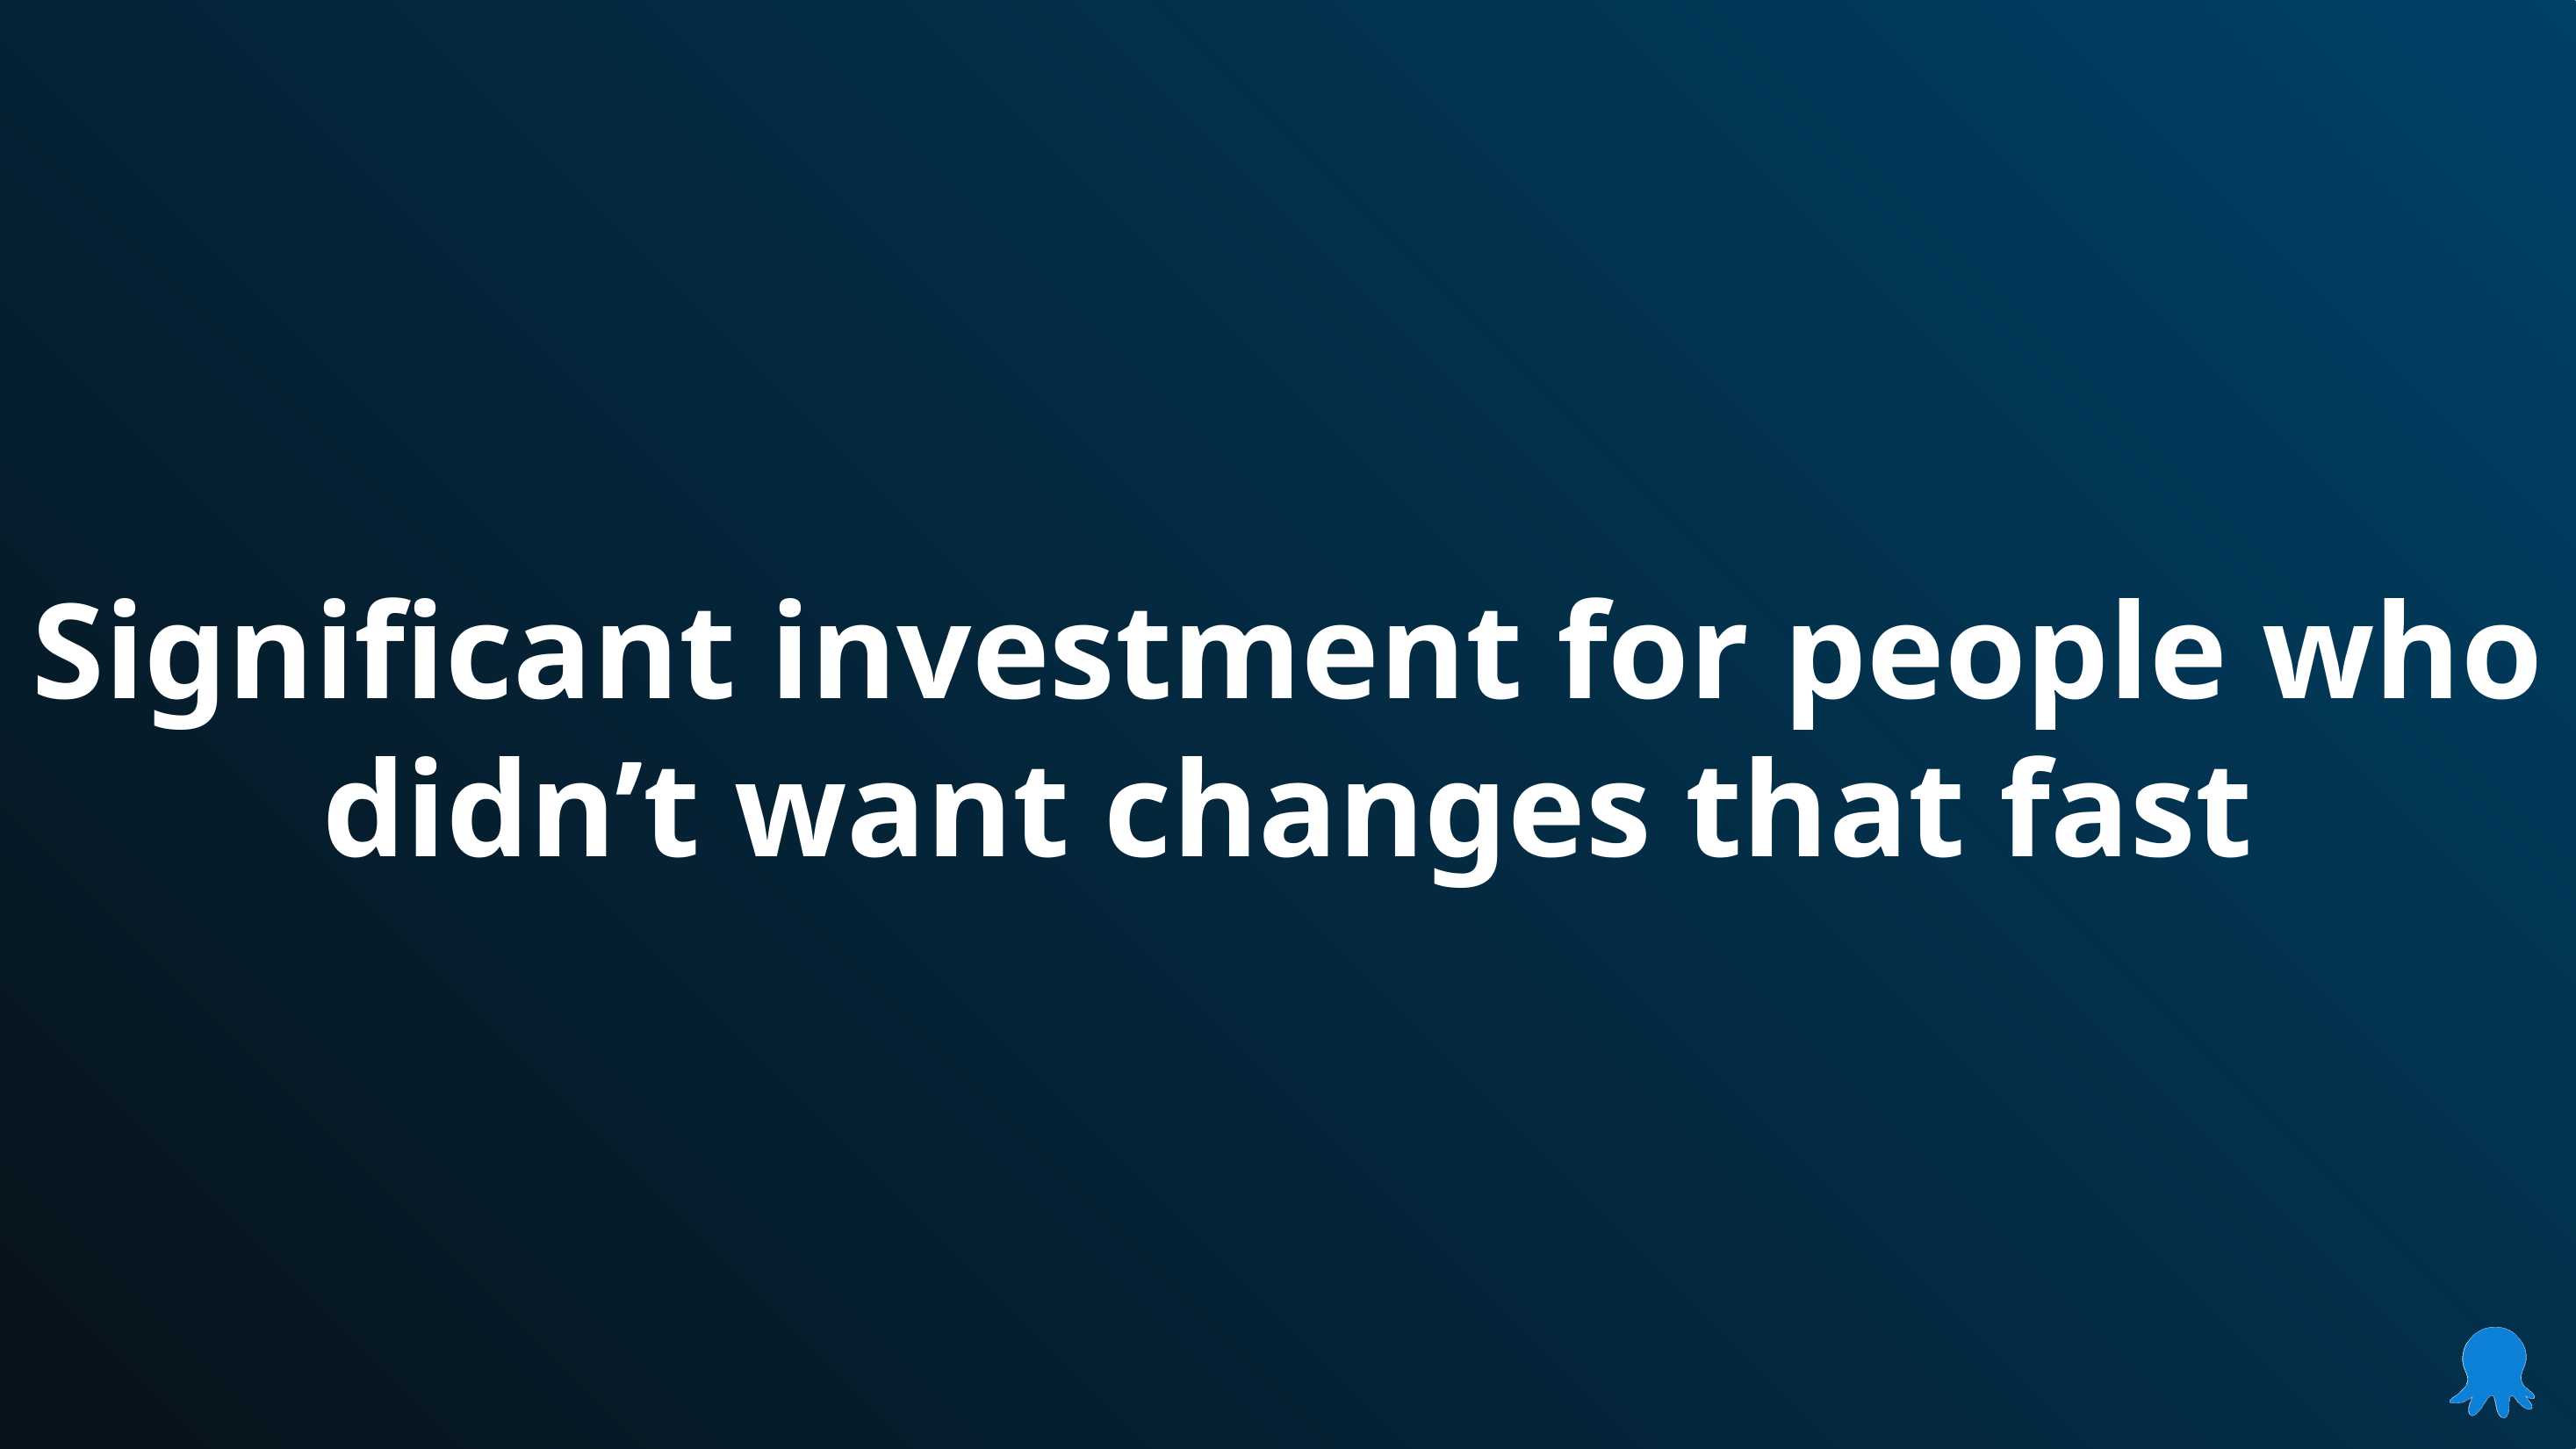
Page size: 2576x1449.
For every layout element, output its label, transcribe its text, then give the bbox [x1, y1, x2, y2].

text_box Significant investment for people who didn’t want changes that fast [0, 0, 2576, 1449]
